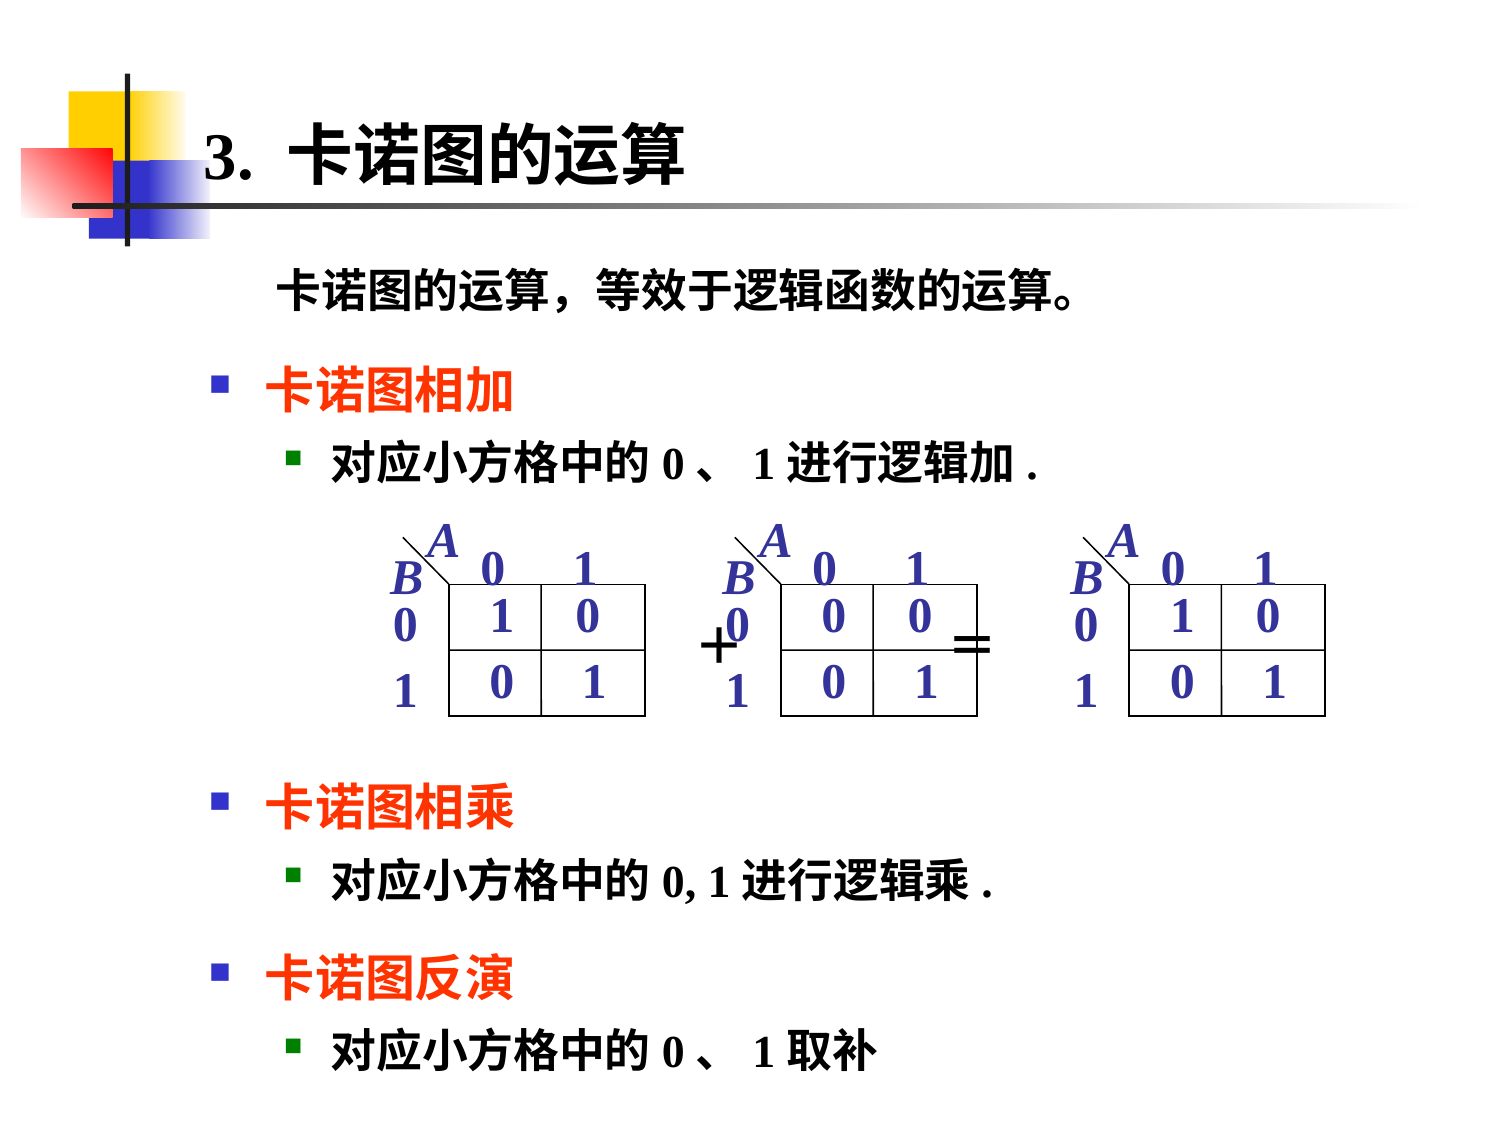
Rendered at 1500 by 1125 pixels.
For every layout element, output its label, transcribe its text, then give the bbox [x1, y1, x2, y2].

text_box 卡诺图的运算，等效于逻辑函数的运算。 卡诺图相加 对应小方格中的0、1进行逻辑加. [193, 237, 1100, 500]
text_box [374, 499, 1326, 726]
text_box 卡诺图相乘 对应小方格中的0, 1进行逻辑乘. 卡诺图反演 对应小方格中的0、1取补 [193, 762, 1088, 1100]
title 3. 卡诺图的运算 [188, 12, 1468, 200]
